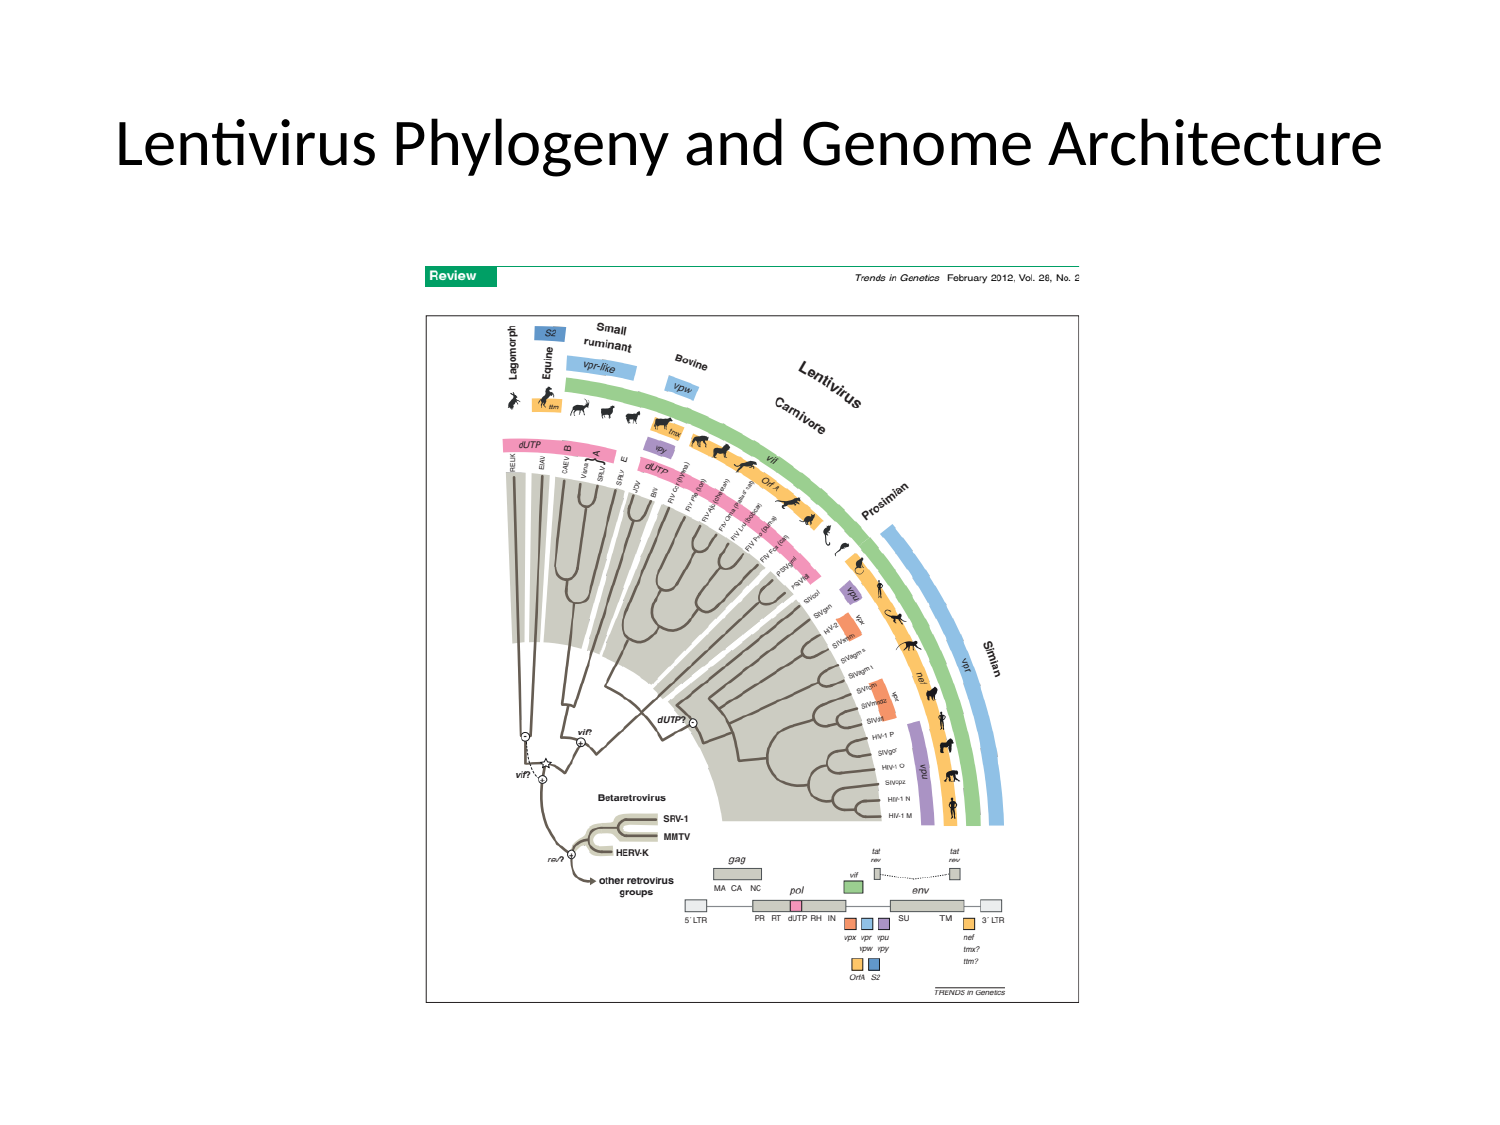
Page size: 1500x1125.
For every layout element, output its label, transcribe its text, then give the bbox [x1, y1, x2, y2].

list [74, 262, 1426, 1006]
title Lentivirus Phylogeny and Genome Architecture [75, 45, 1425, 233]
